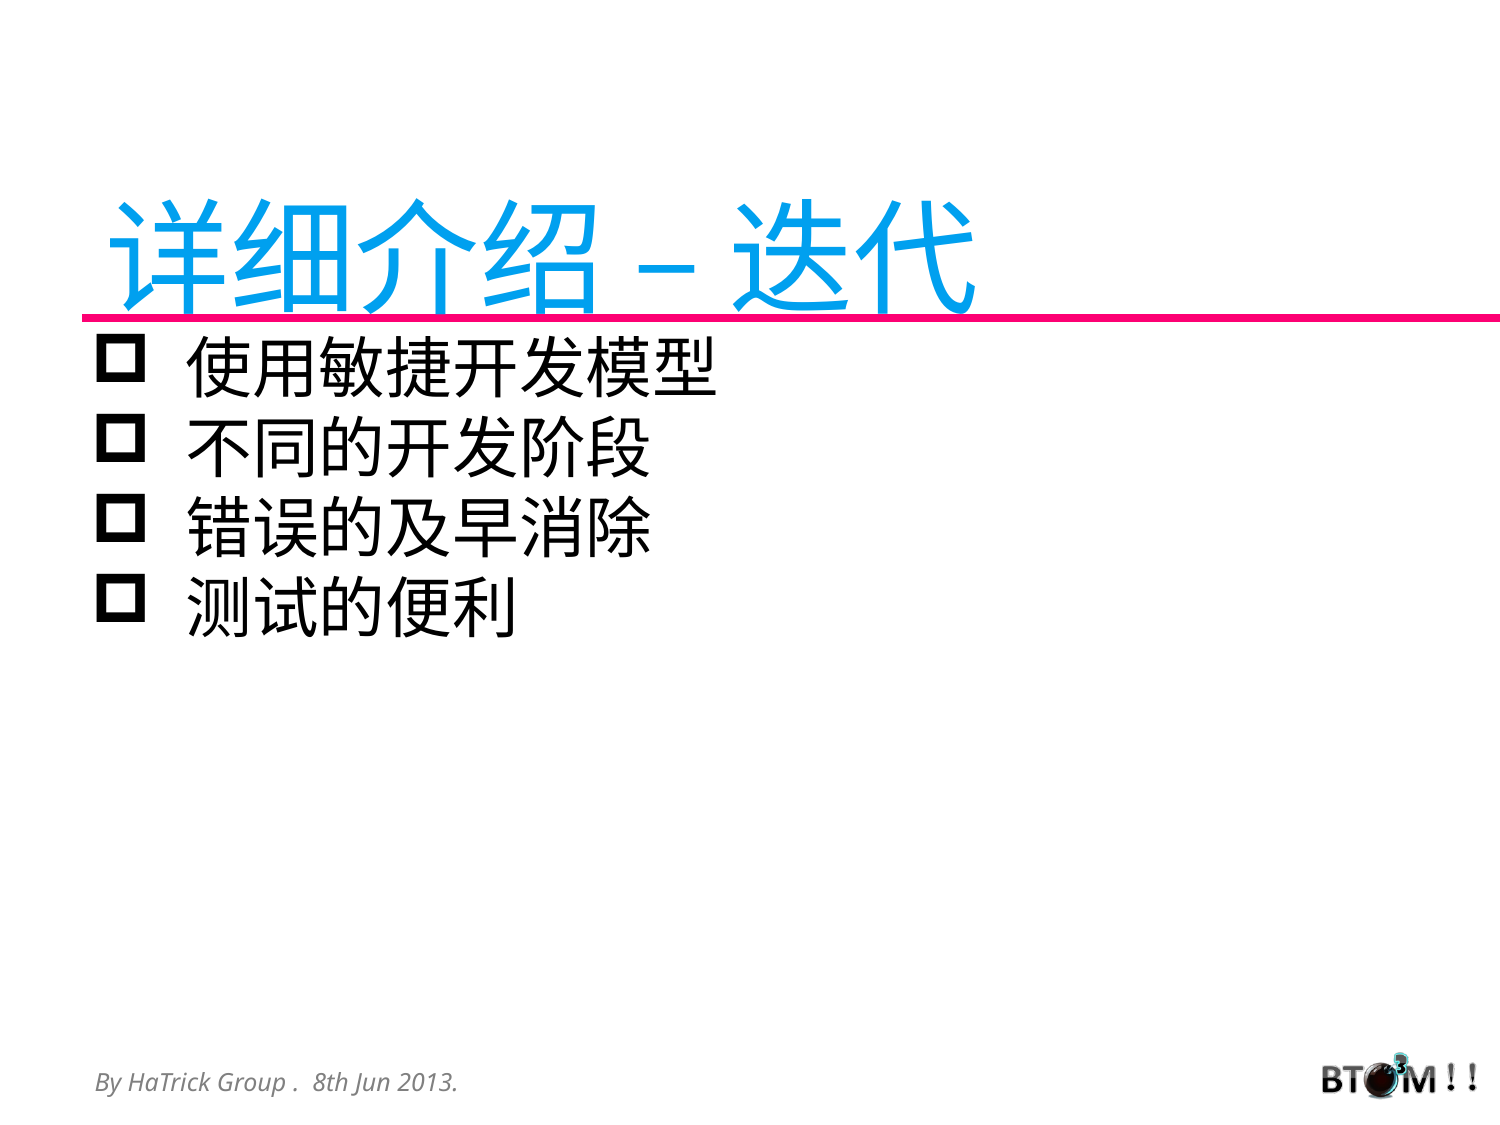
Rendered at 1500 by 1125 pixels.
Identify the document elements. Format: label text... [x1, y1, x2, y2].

text_box By HaTrick Group . 8th Jun 2013. [79, 1058, 506, 1104]
text_box 详细介绍 – 迭代 [105, 149, 979, 326]
picture [1316, 1047, 1483, 1105]
text_box 使用敏捷开发模型 不同的开发阶段 错误的及早消除 测试的便利 [91, 326, 1403, 654]
